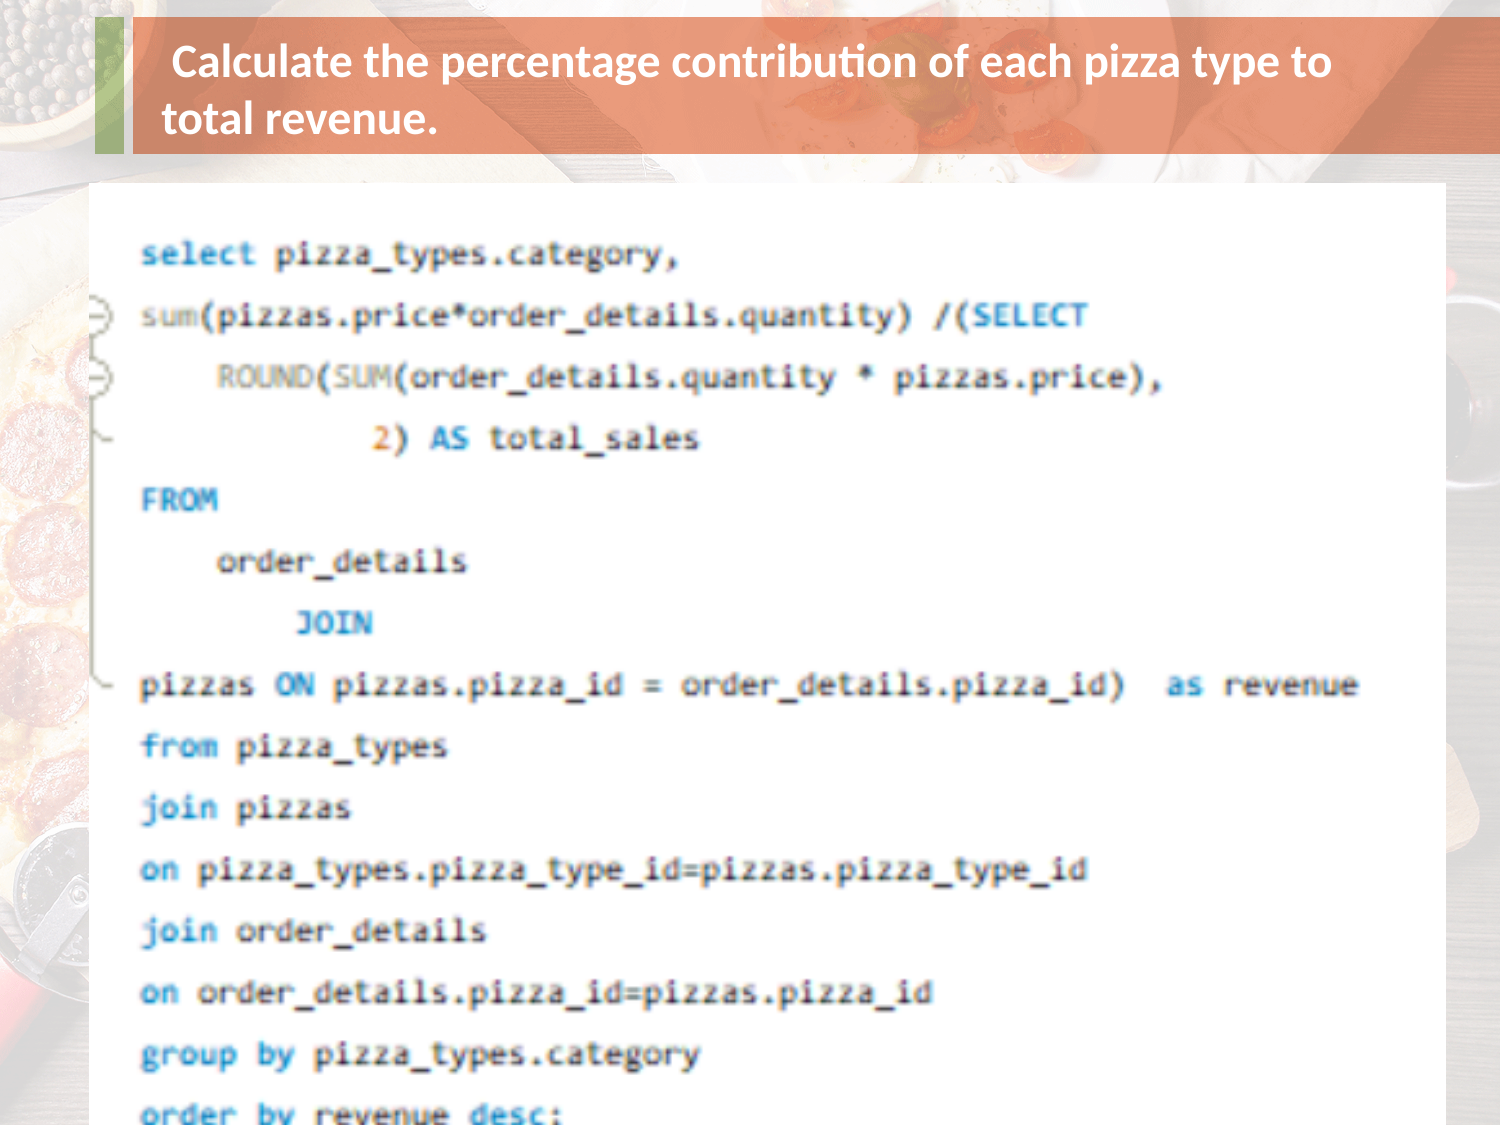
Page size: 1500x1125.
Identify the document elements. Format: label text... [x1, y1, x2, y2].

picture [0, 0, 1500, 1125]
title Calculate the percentage contribution of each pizza type to total revenue. [146, 21, 1446, 152]
